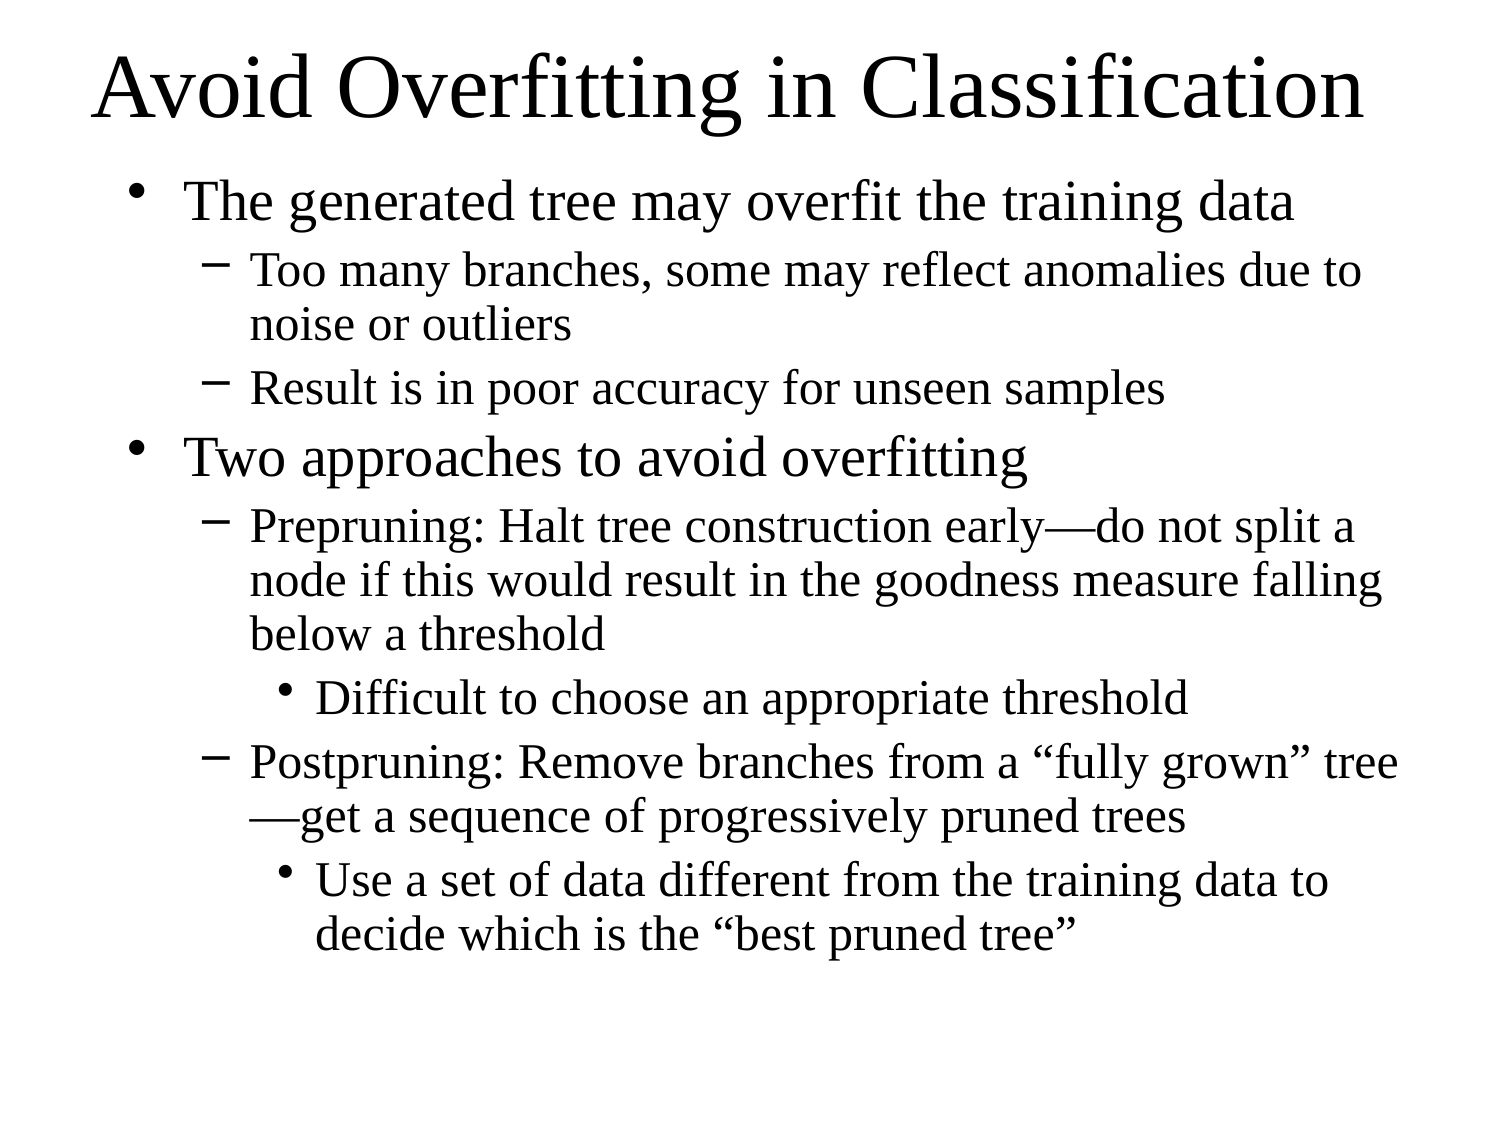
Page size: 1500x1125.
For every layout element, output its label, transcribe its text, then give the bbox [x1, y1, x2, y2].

text_box The generated tree may overfit the training data Too many branches, some may reflect anomalies due to noise or outliers Result is in poor accuracy for unseen samples Two approaches to avoid overfitting Prepruning: Halt tree construction early—do not split a node if this would result in the goodness measure falling below a threshold Difficult to choose an appropriate threshold Postpruning: Remove branches from a “fully grown” tree—get a sequence of progressively pruned trees Use a set of data different from the training data to decide which is the “best pruned tree” [112, 162, 1438, 963]
text_box Avoid Overfitting in Classification [20, 24, 1438, 138]
